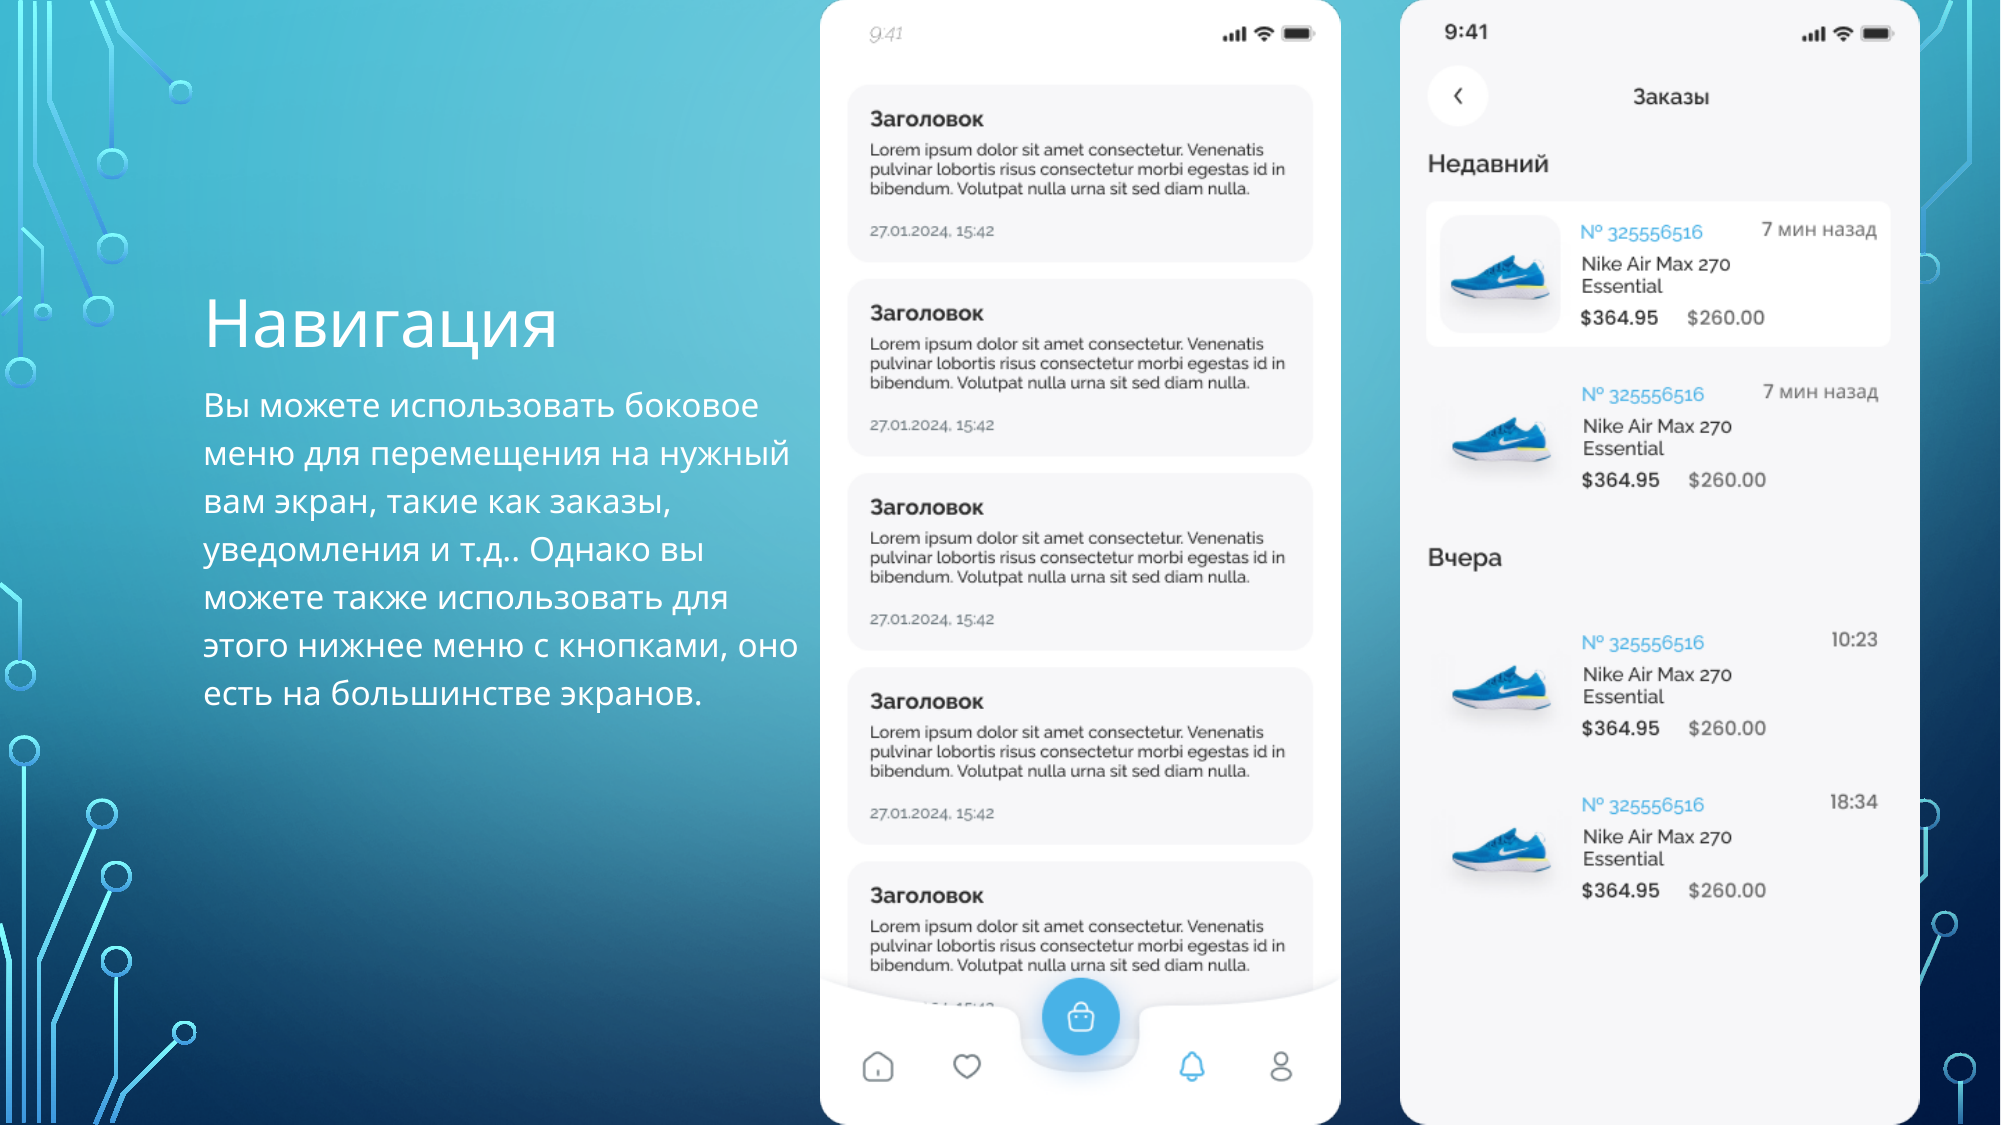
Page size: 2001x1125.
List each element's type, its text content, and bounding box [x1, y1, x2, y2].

picture [1399, 0, 1920, 1125]
picture [820, 0, 1341, 1125]
title Навигация [188, 99, 820, 369]
list Вы можете использовать боковое меню для перемещения на нужный вам экран, такие как заказы, уведомления и т.д.. Однако вы можете также использовать для этого нижнее меню с кнопками, оно есть на большинстве экранов. [188, 369, 820, 950]
